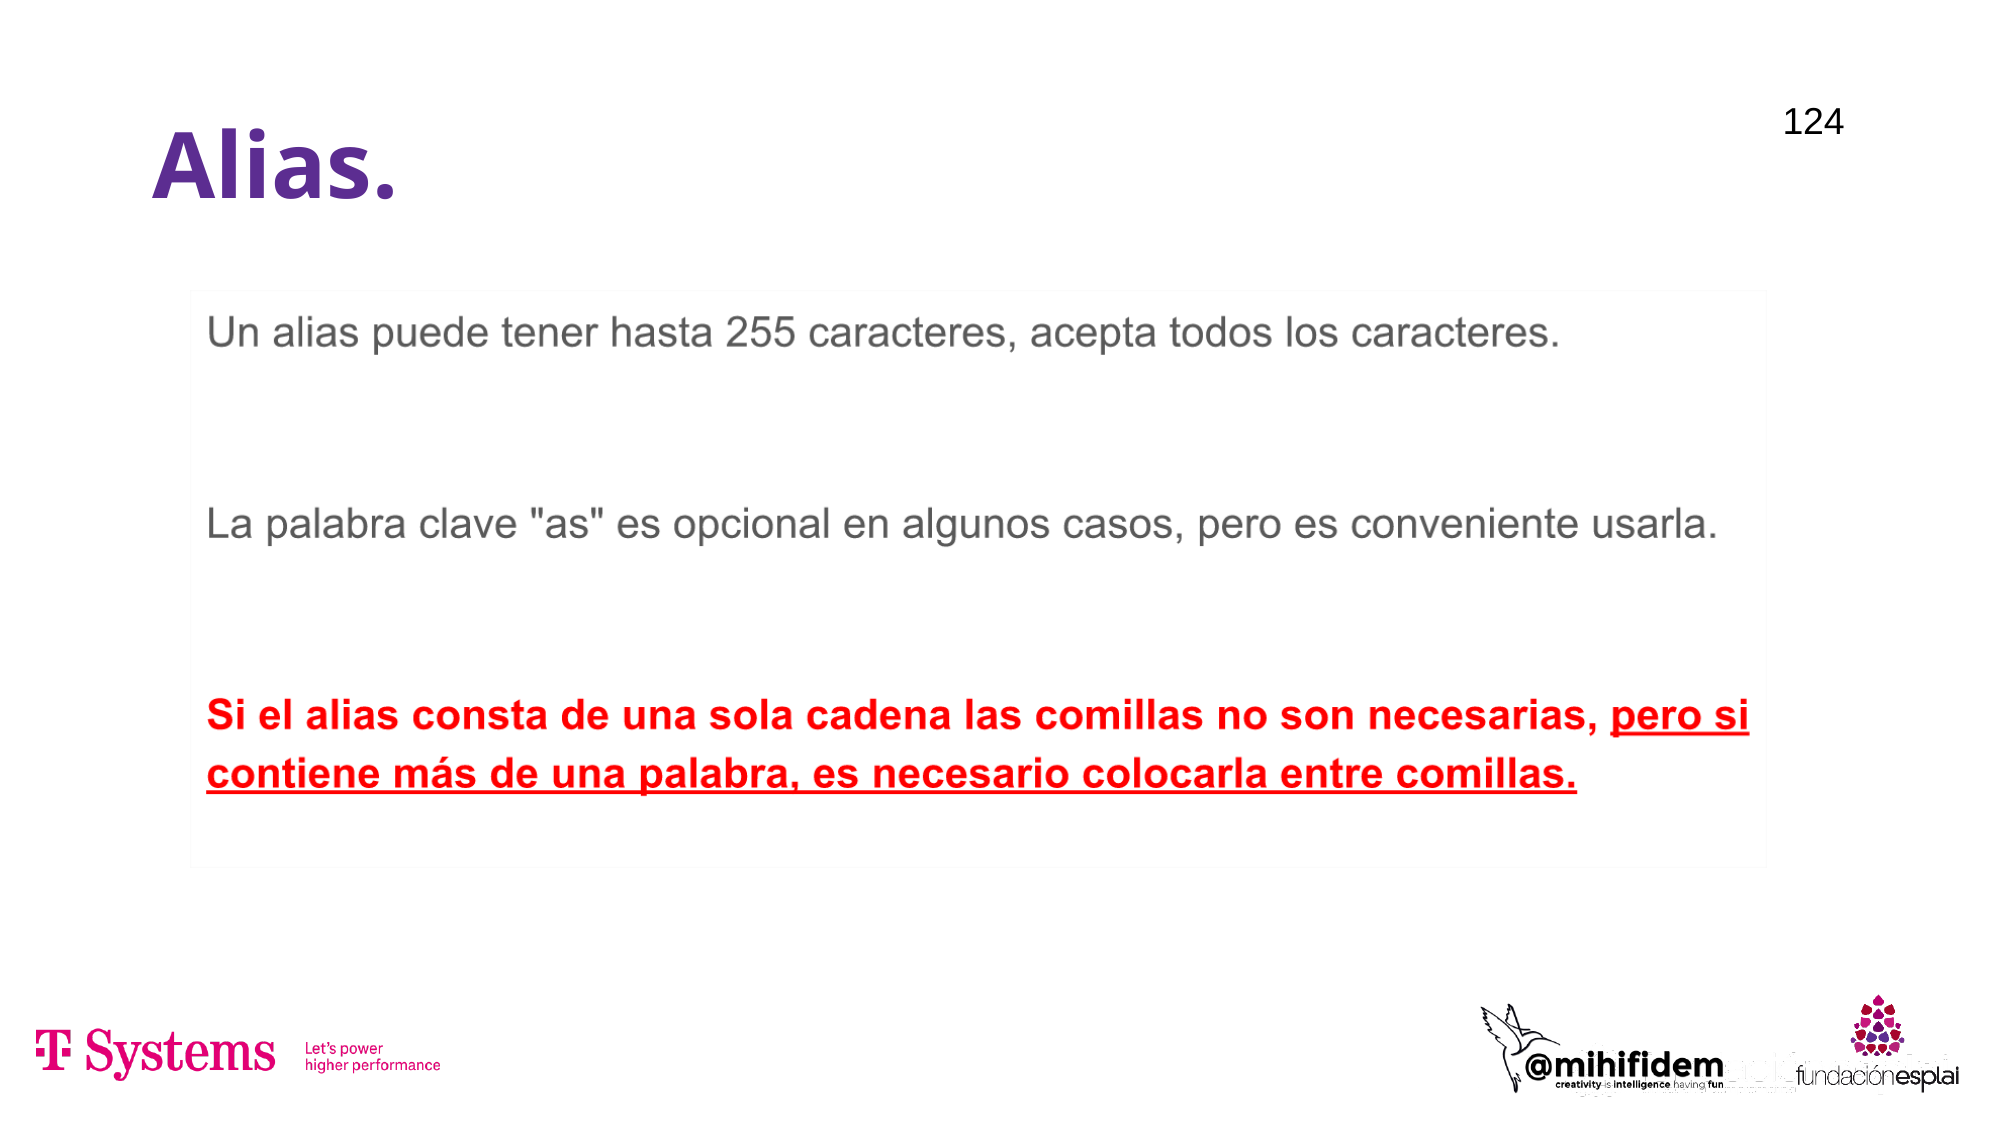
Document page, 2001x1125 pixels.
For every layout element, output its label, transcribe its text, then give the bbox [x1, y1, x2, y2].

picture [36, 1027, 440, 1081]
text_box Alias. [137, 59, 1863, 278]
picture [1472, 986, 1965, 1103]
picture [190, 290, 1767, 868]
text_box 124 [1767, 89, 1863, 150]
